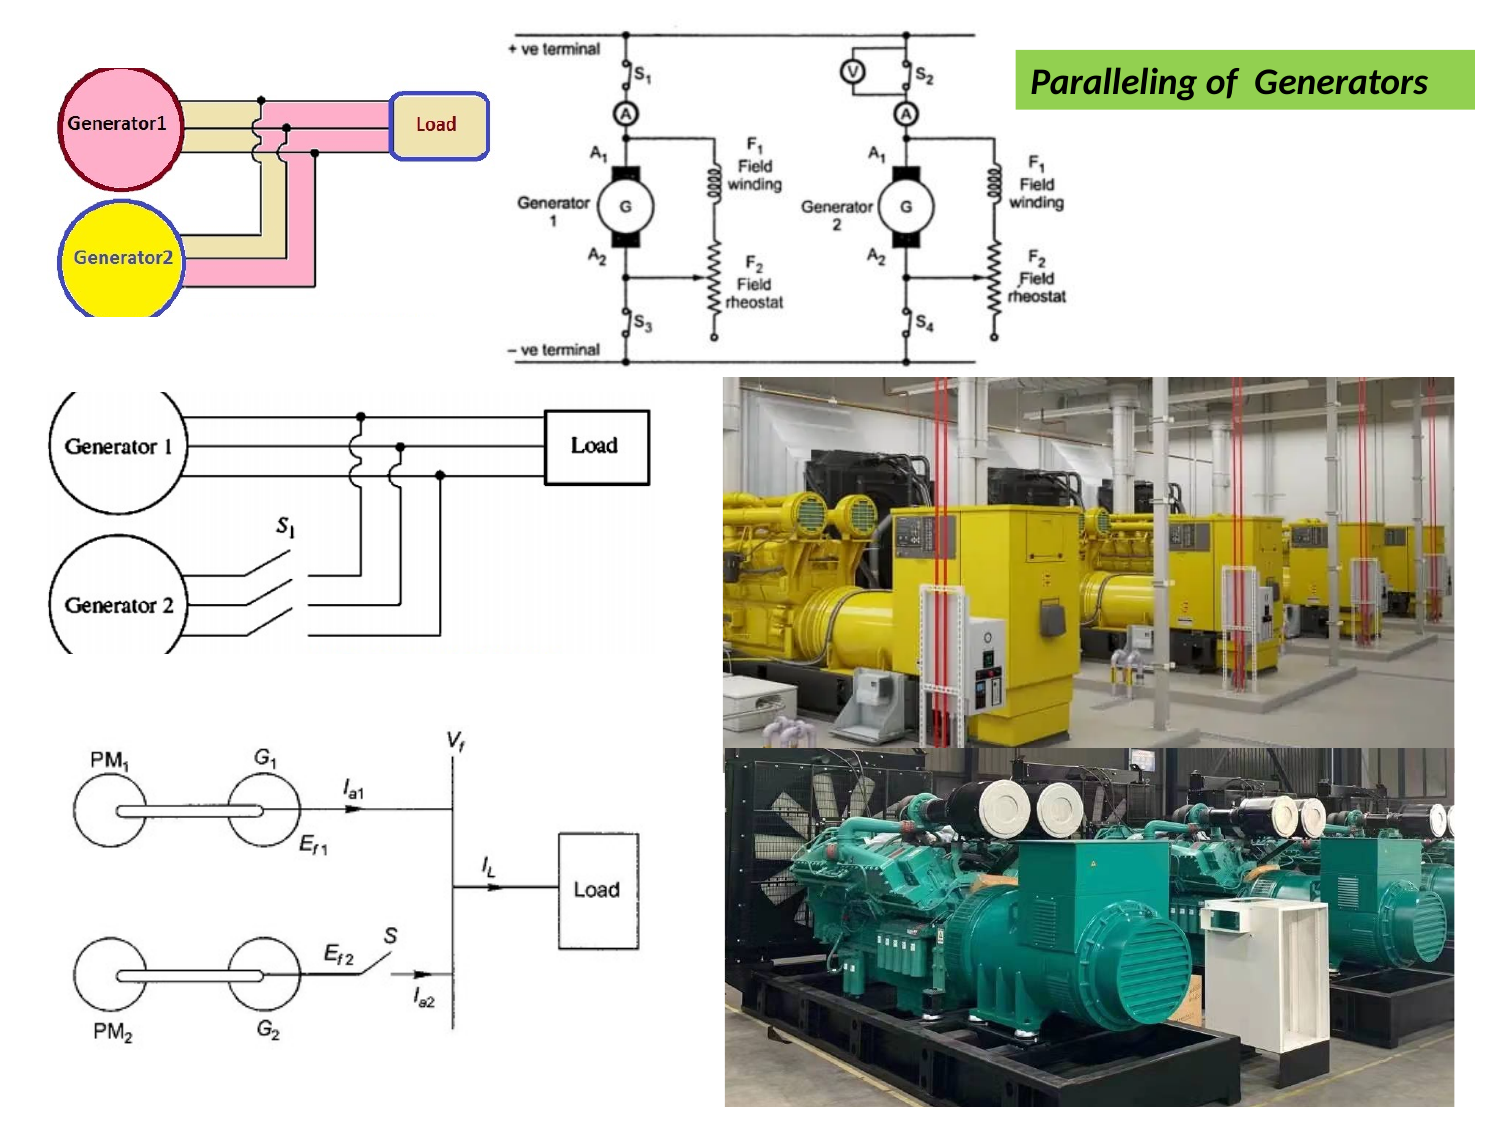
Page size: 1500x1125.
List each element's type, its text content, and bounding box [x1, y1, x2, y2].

picture [31, 724, 657, 1051]
text_box Paralleling of Generators [1082, 49, 1475, 110]
picture [47, 391, 657, 654]
picture [47, 18, 1455, 1107]
